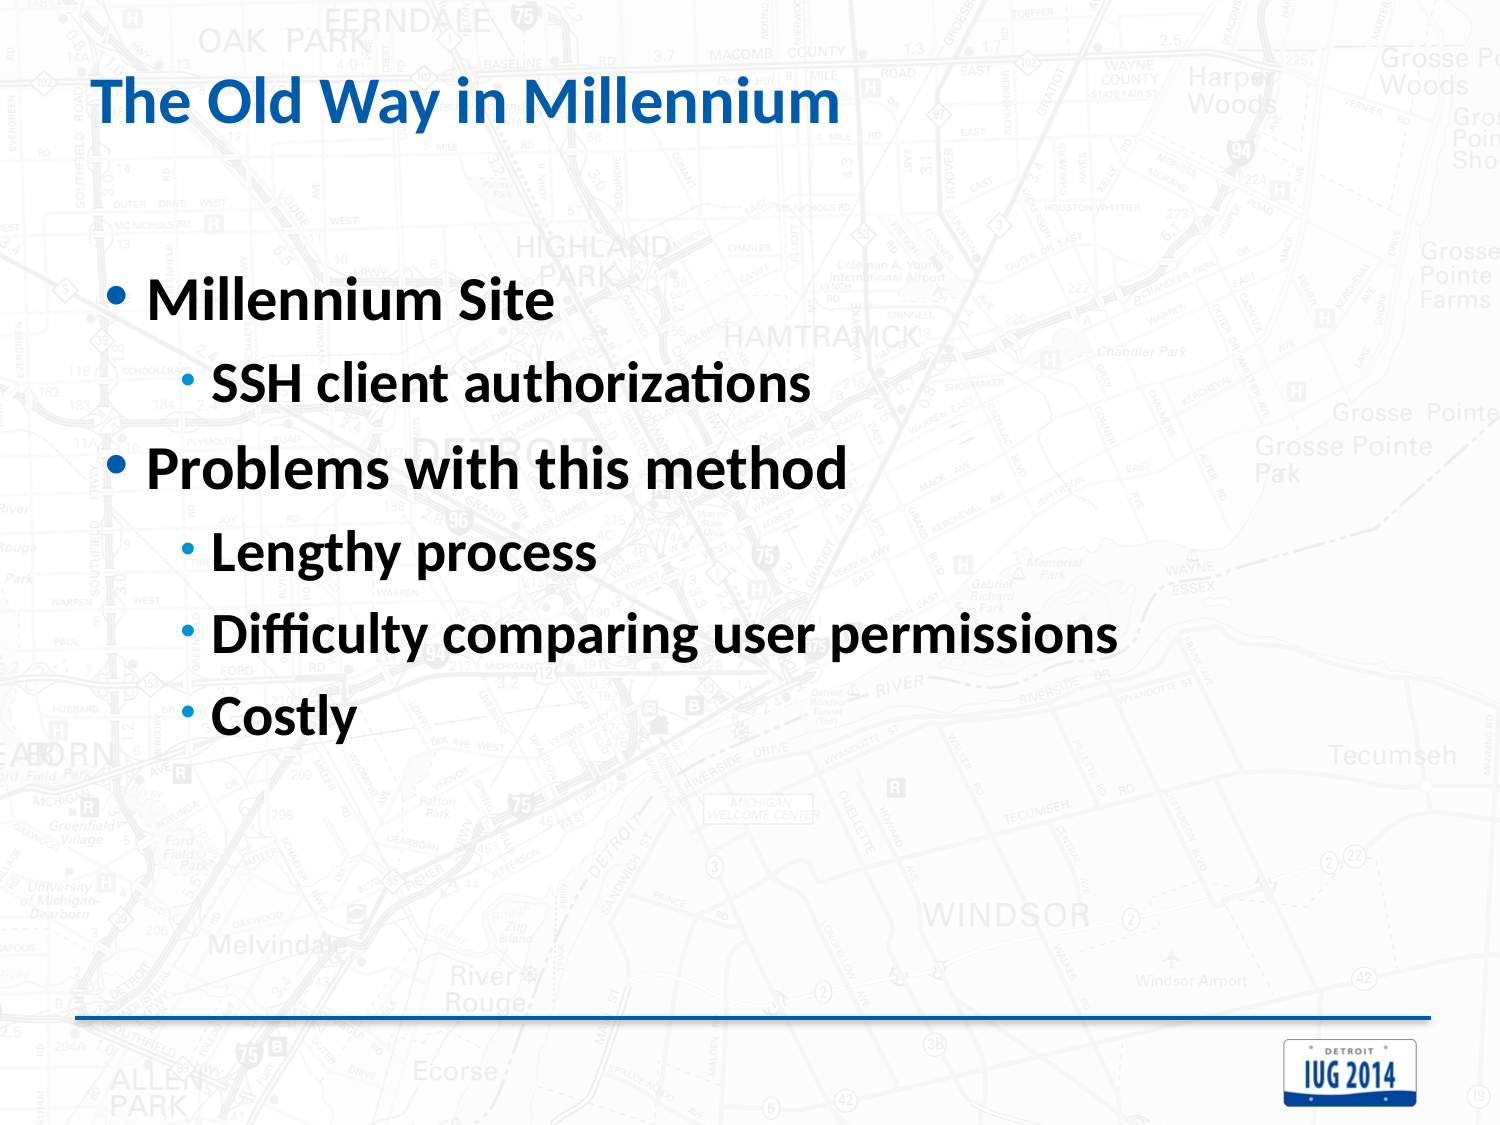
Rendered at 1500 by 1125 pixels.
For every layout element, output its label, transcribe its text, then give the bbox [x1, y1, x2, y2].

list Millennium Site SSH client authorizations Problems with this method Lengthy process Difficulty comparing user permissions Costly [75, 249, 1300, 962]
title The Old Way in Millennium [75, 3, 1425, 191]
picture [1283, 1039, 1417, 1107]
